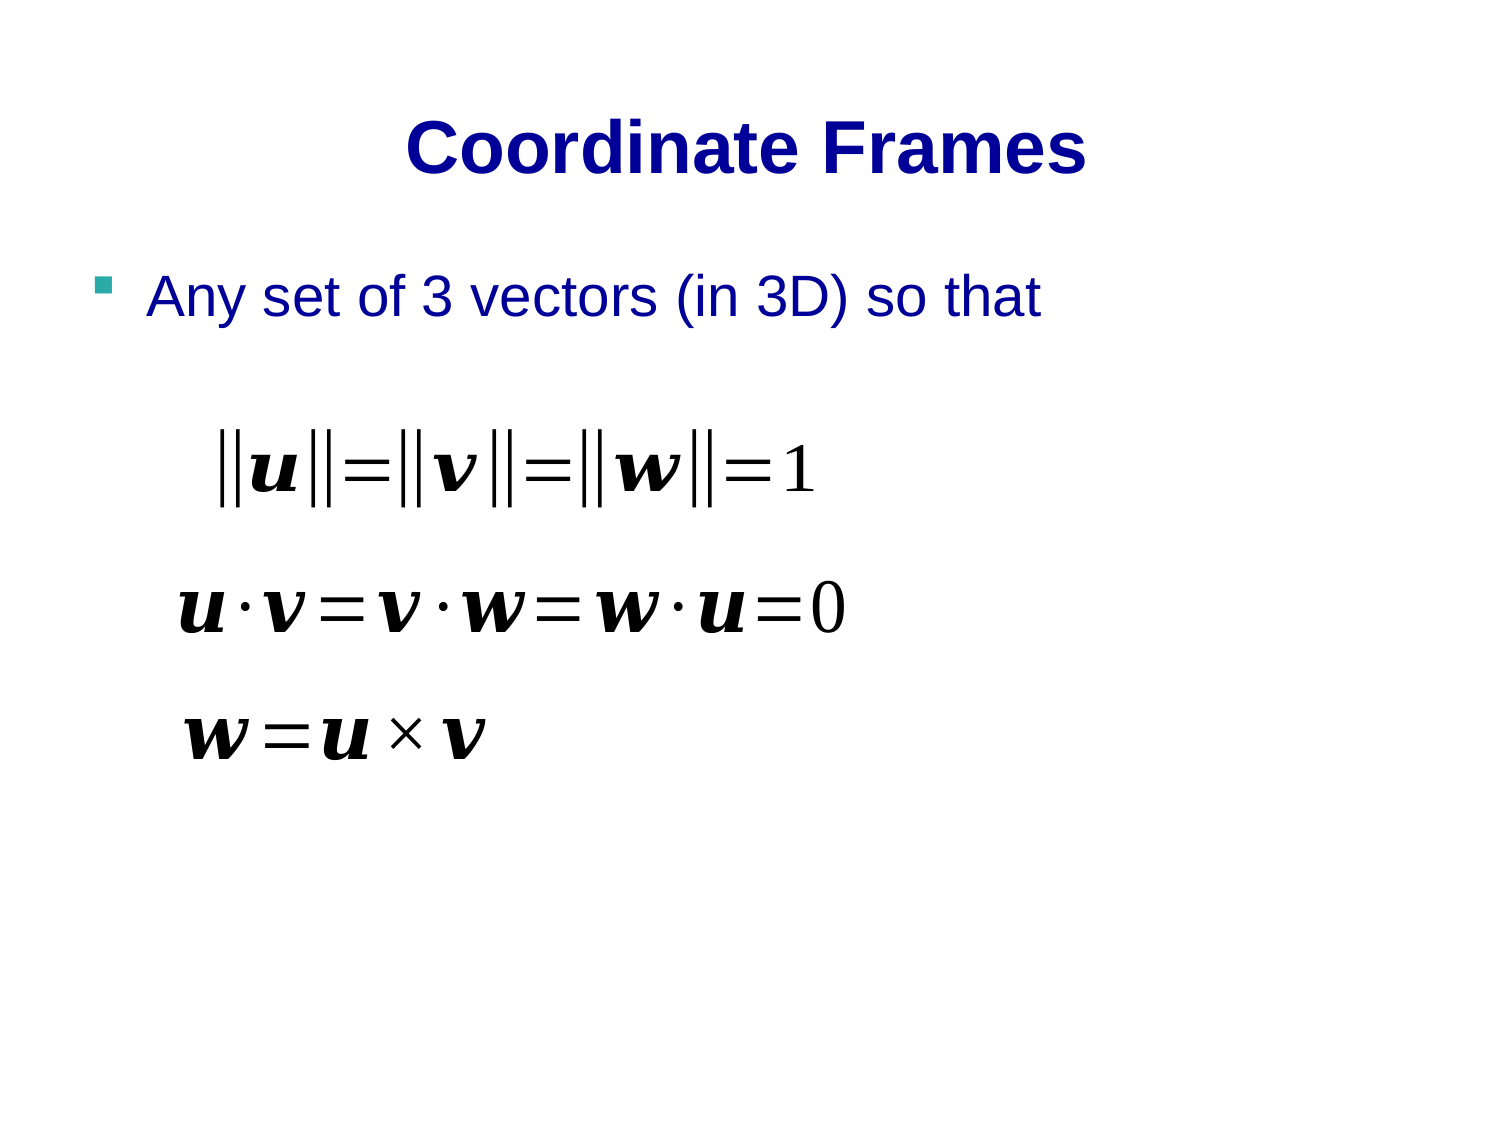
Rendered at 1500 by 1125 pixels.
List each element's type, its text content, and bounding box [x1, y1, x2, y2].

title Coordinate Frames [111, 87, 1383, 200]
list Any set of 3 vectors (in 3D) so that [75, 250, 1425, 1076]
